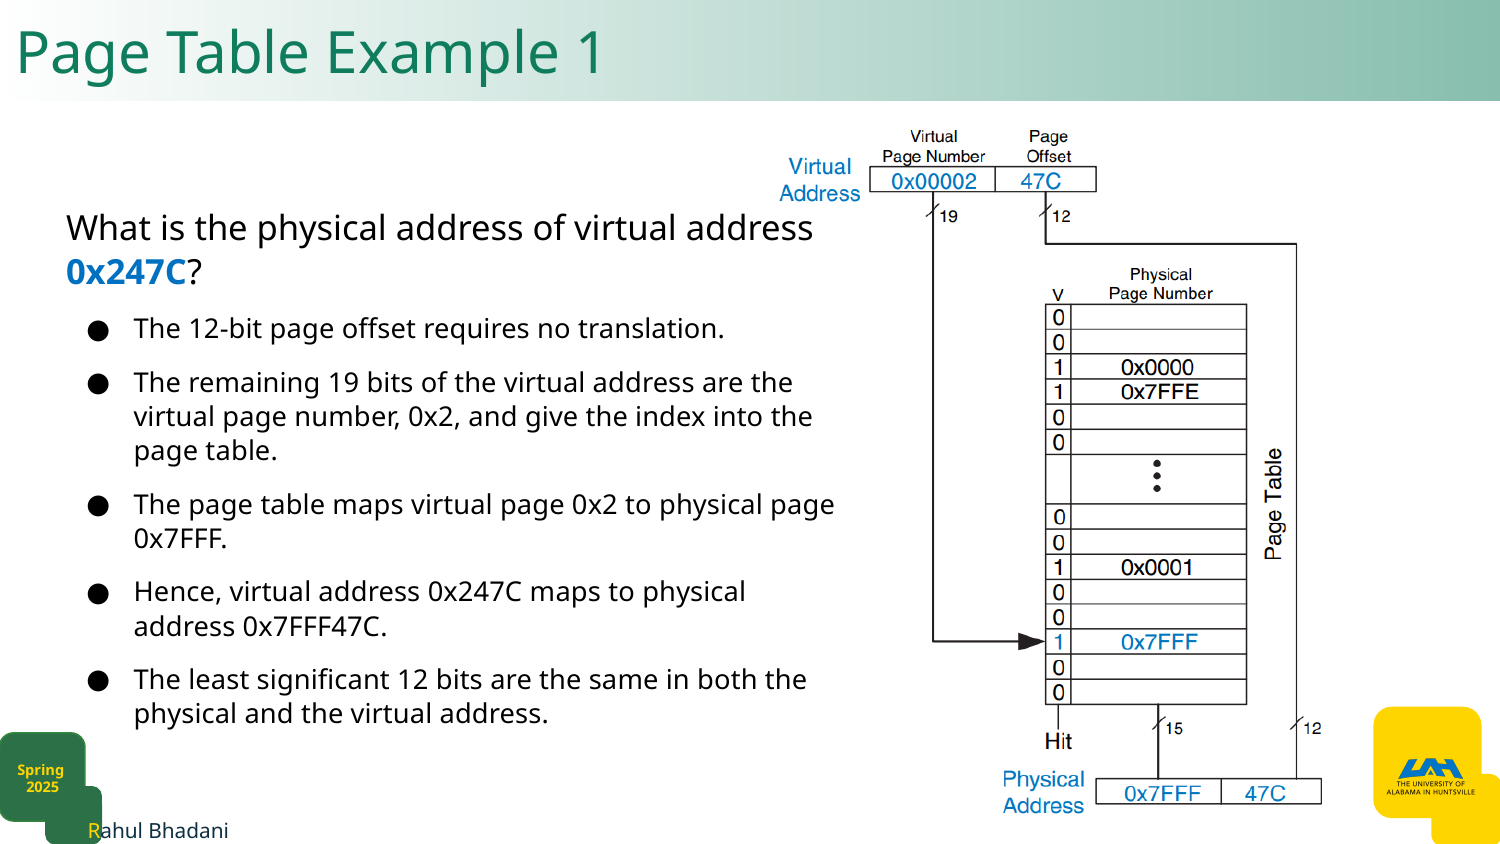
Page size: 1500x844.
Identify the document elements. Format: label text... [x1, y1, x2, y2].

picture [771, 112, 1367, 844]
list What is the physical address of virtual address 0x247C? The 12-bit page offset requires no translation. The remaining 19 bits of the virtual address are the virtual page number, 0x2, and give the index into the page table. The page table maps virtual page 0x2 to physical page 0x7FFF. Hence, virtual address 0x247C maps to physical address 0x7FFF47C. The least significant 12 bits are the same in both the physical and the virtual address. [51, 189, 766, 750]
title Page Table Example 1​ [0, 0, 1500, 101]
picture [1386, 758, 1475, 795]
